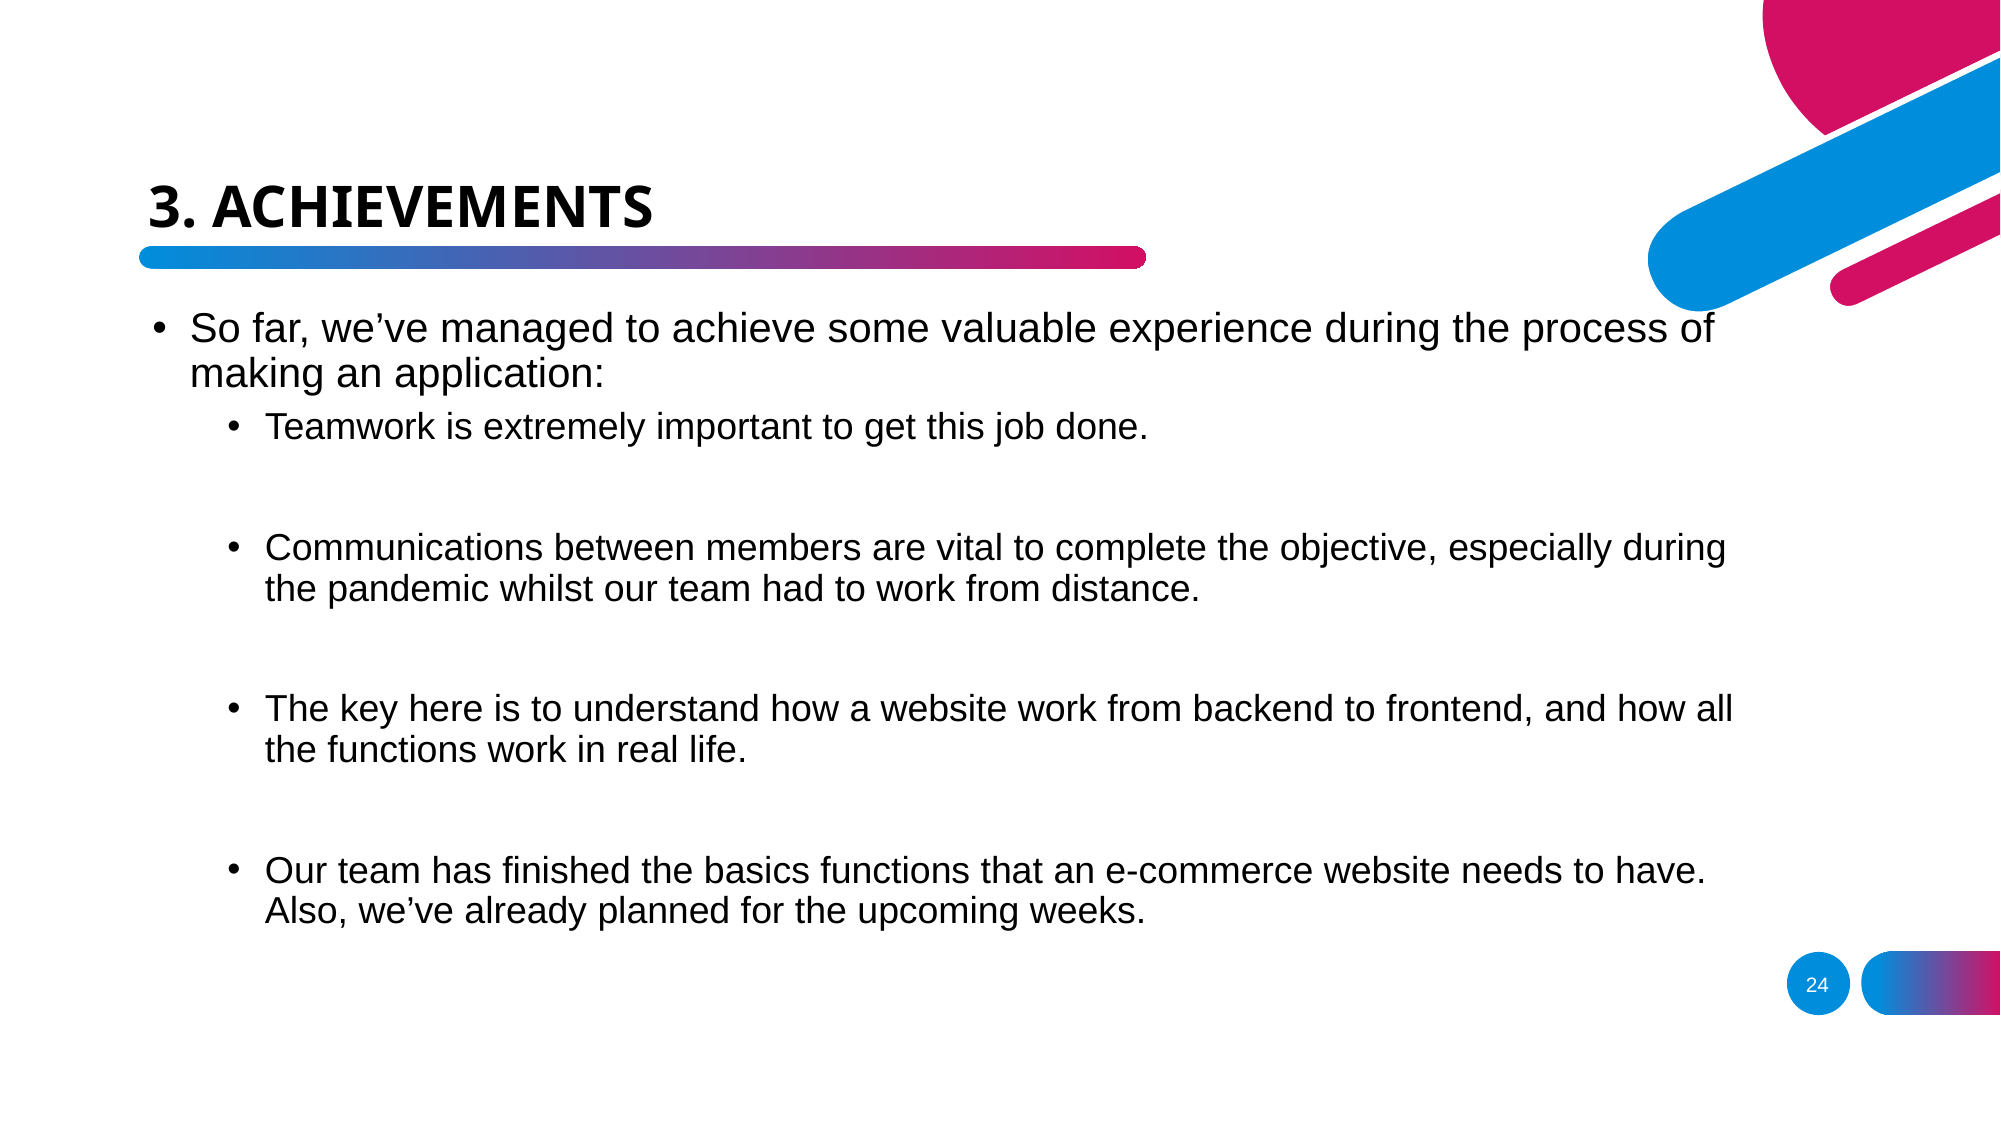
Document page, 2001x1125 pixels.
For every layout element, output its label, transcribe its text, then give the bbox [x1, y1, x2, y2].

title 3. ACHIEVEMENTS [133, 169, 1618, 317]
slide_number 24 [1772, 954, 1863, 1015]
list So far, we’ve managed to achieve some valuable experience during the process of making an application: Teamwork is extremely important to get this job done. Communications between members are vital to complete the objective, especially during the pandemic whilst our team had to work from distance. The key here is to understand how a website work from backend to frontend, and how all the functions work in real life. Our team has finished the basics functions that an e-commerce website needs to have. Also, we’ve already planned for the upcoming weeks. [137, 299, 1773, 1014]
